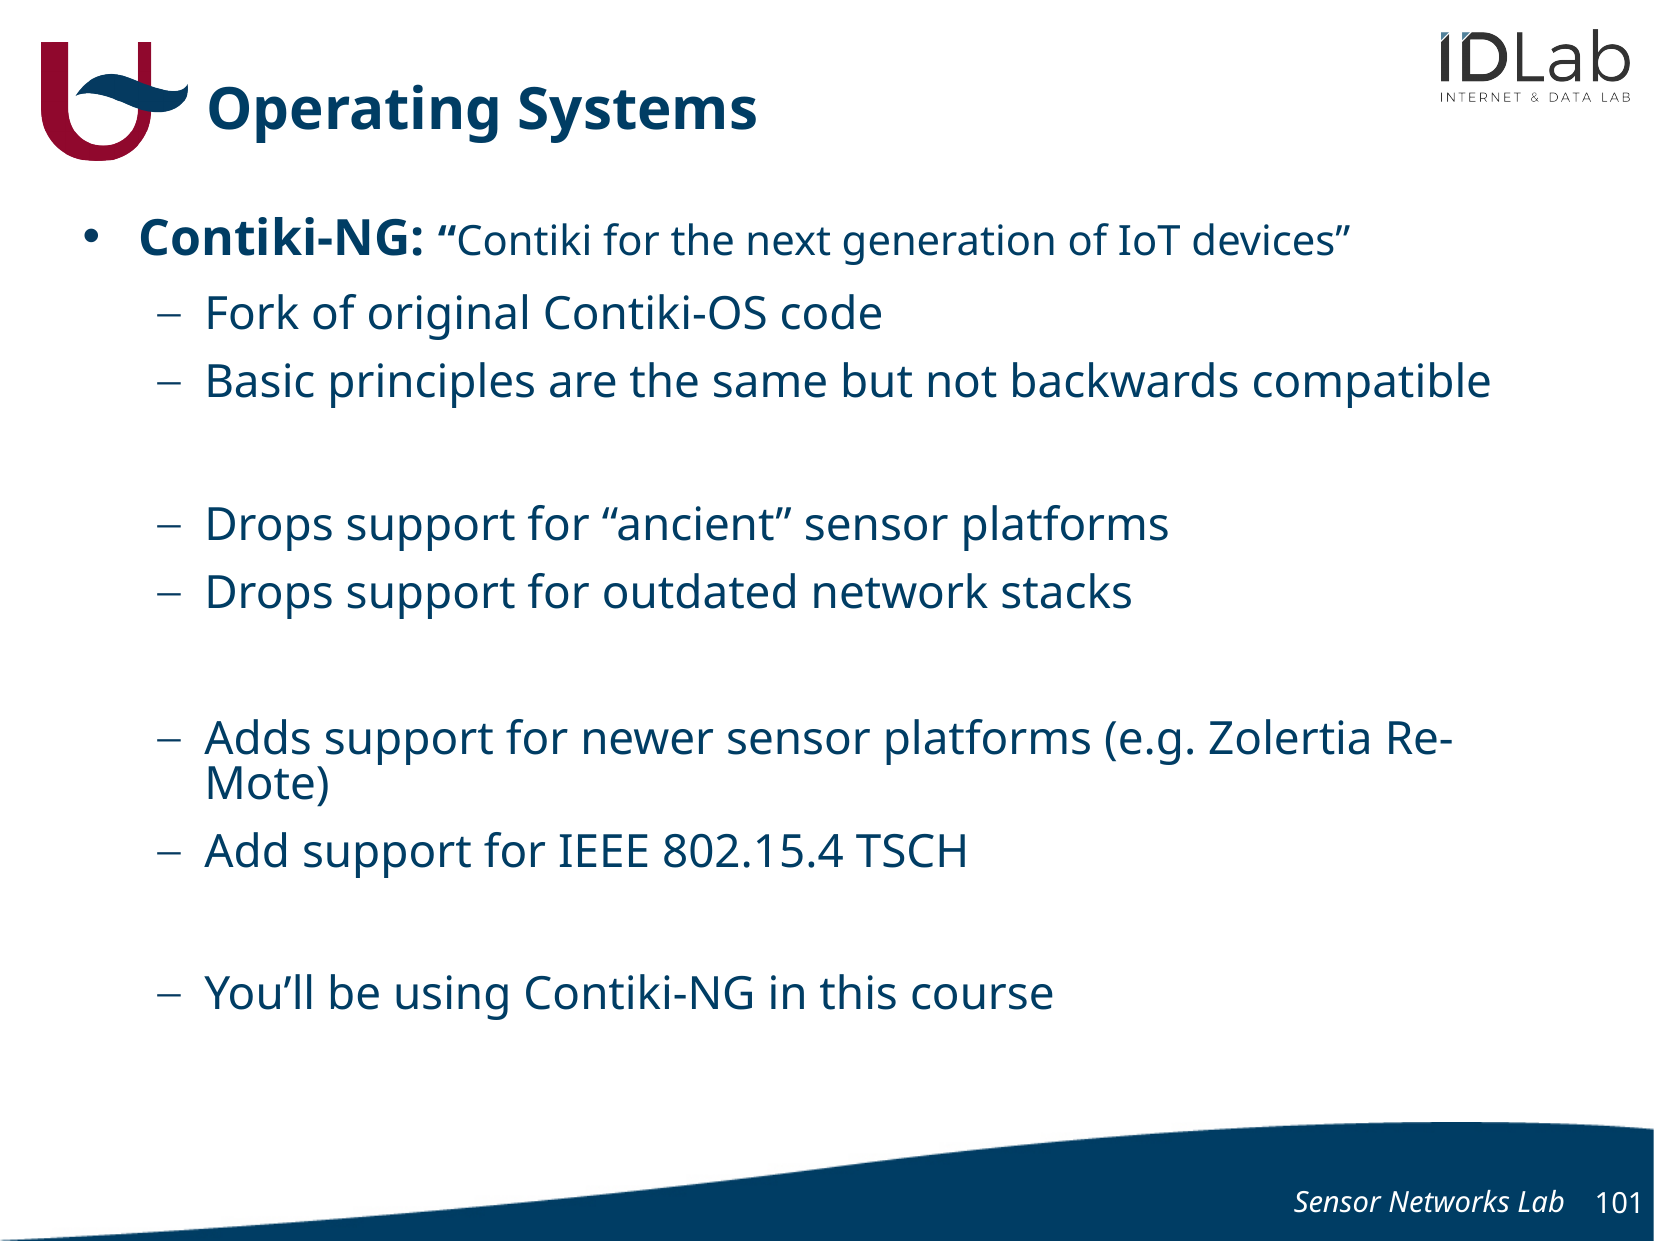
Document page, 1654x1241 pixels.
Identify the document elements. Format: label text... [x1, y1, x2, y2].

picture [1565, 29, 1630, 102]
footer Sensor Networks Lab [708, 1180, 1566, 1241]
list Contiki-NG: “Contiki for the next generation of IoT devices” Fork of original Contiki-OS code Basic principles are the same but not backwards compatible Drops support for “ancient” sensor platforms Drops support for outdated network stacks Adds support for newer sensor platforms (e.g. Zolertia Re-Mote) Add support for IEEE 802.15.4 TSCH You’ll be using Contiki-NG in this course [82, 206, 1565, 1128]
picture [41, 42, 188, 161]
slide_number 101 [1594, 1180, 1654, 1241]
picture [0, 1122, 1654, 1241]
title Operating Systems [206, 29, 1565, 177]
